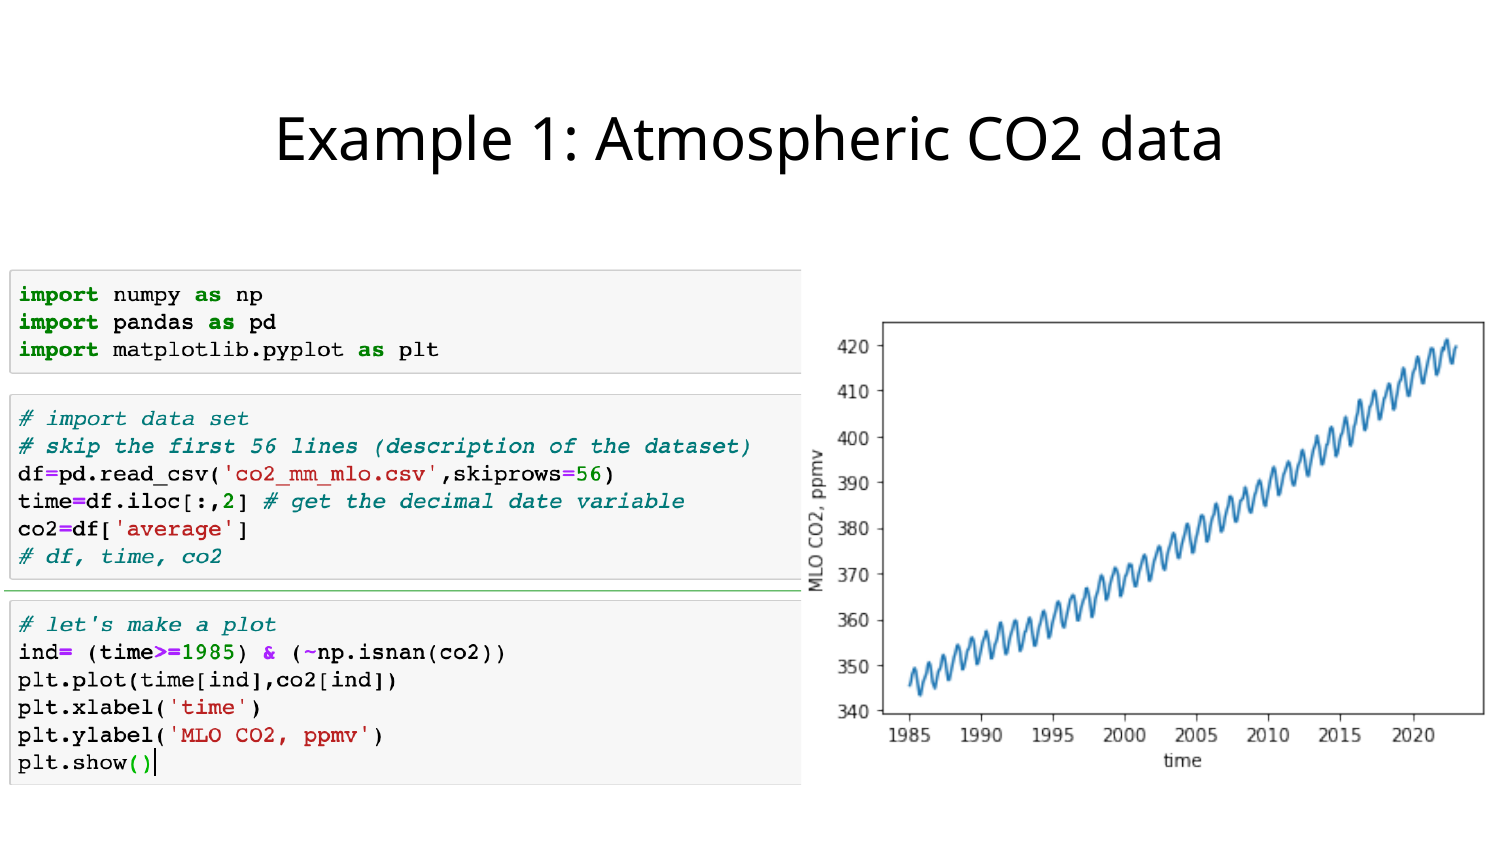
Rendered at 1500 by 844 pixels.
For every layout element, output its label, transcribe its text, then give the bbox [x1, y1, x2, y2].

picture [3, 261, 1496, 785]
title Example 1: Atmospheric CO2 data [103, 20, 1397, 184]
